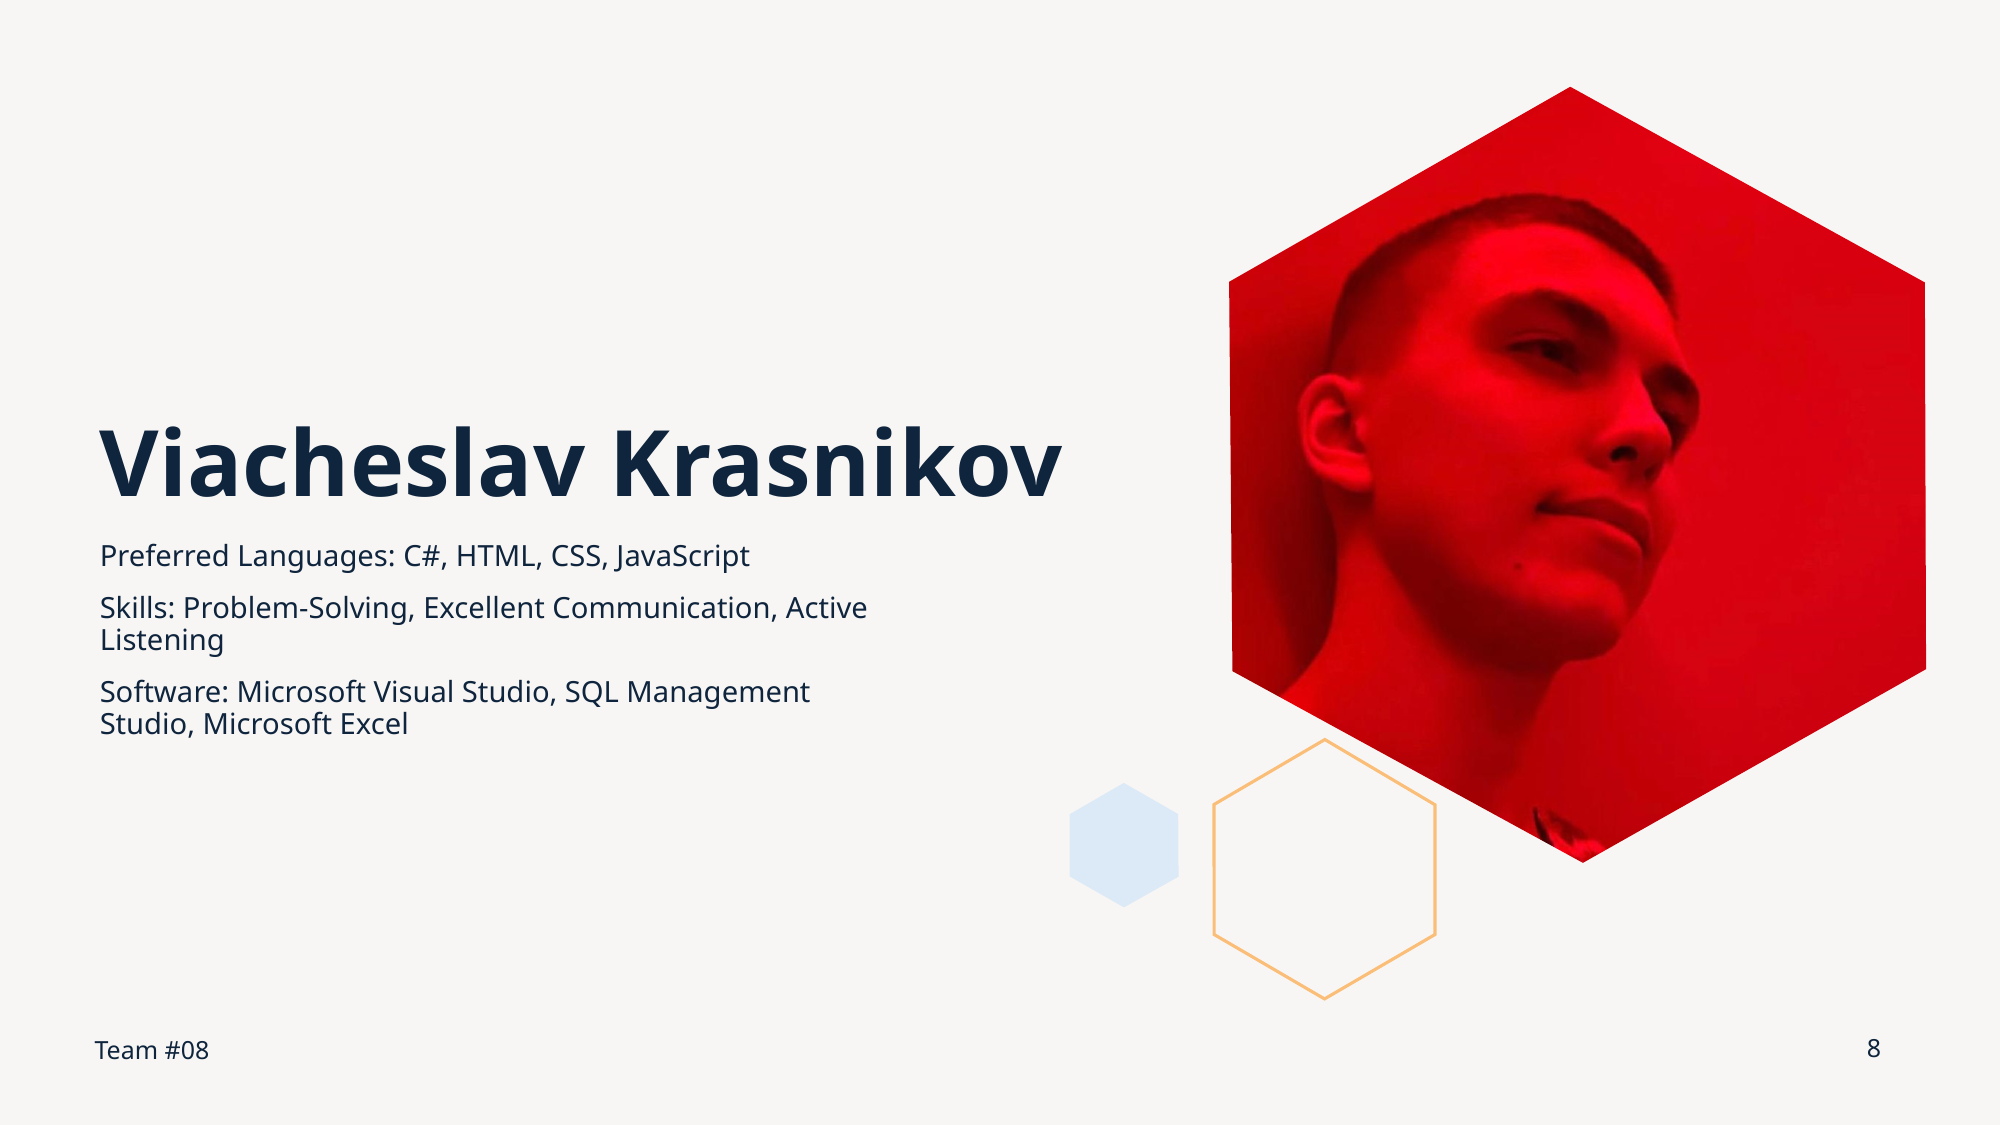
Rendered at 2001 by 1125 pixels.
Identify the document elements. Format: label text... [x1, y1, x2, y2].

title Viacheslav Krasnikov [84, 409, 1229, 628]
picture [1229, 86, 1927, 863]
slide_number 8 [1836, 1020, 1912, 1080]
footer Team #08 [79, 1020, 755, 1080]
list Preferred Languages: C#, HTML, CSS, JavaScript Skills: Problem-Solving, Excellent Communication, Active Listening Software: Microsoft Visual Studio, SQL Management Studio, Microsoft Excel [84, 628, 899, 863]
